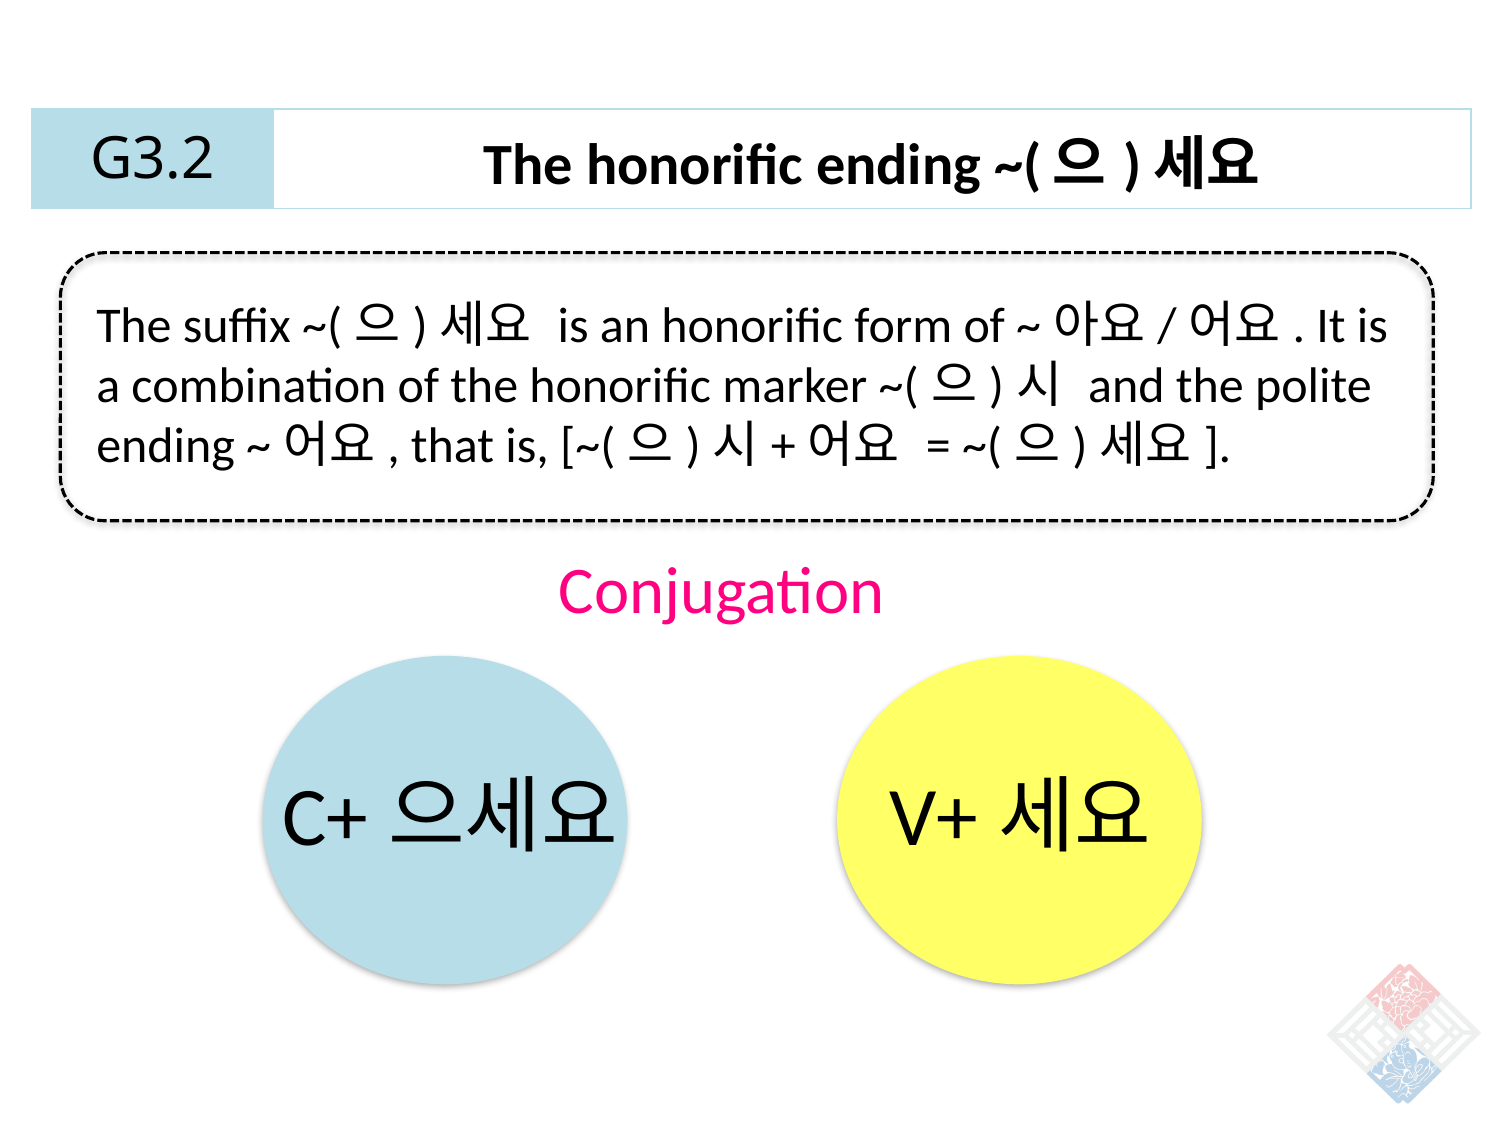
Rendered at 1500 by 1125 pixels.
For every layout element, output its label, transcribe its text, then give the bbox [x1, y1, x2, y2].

text_box [59, 251, 1435, 522]
table_header G3.2 [32, 110, 272, 208]
table_header The honorific ending ~(으)세요 [274, 110, 1470, 208]
text_box [278, 655, 612, 754]
text_box C+으세요 [267, 754, 633, 870]
text_box [262, 784, 267, 856]
text_box [837, 655, 1202, 985]
text_box [271, 870, 619, 985]
text_box V+세요 [874, 754, 1166, 870]
text_box [1323, 956, 1484, 1112]
text_box Conjugation [544, 539, 915, 635]
